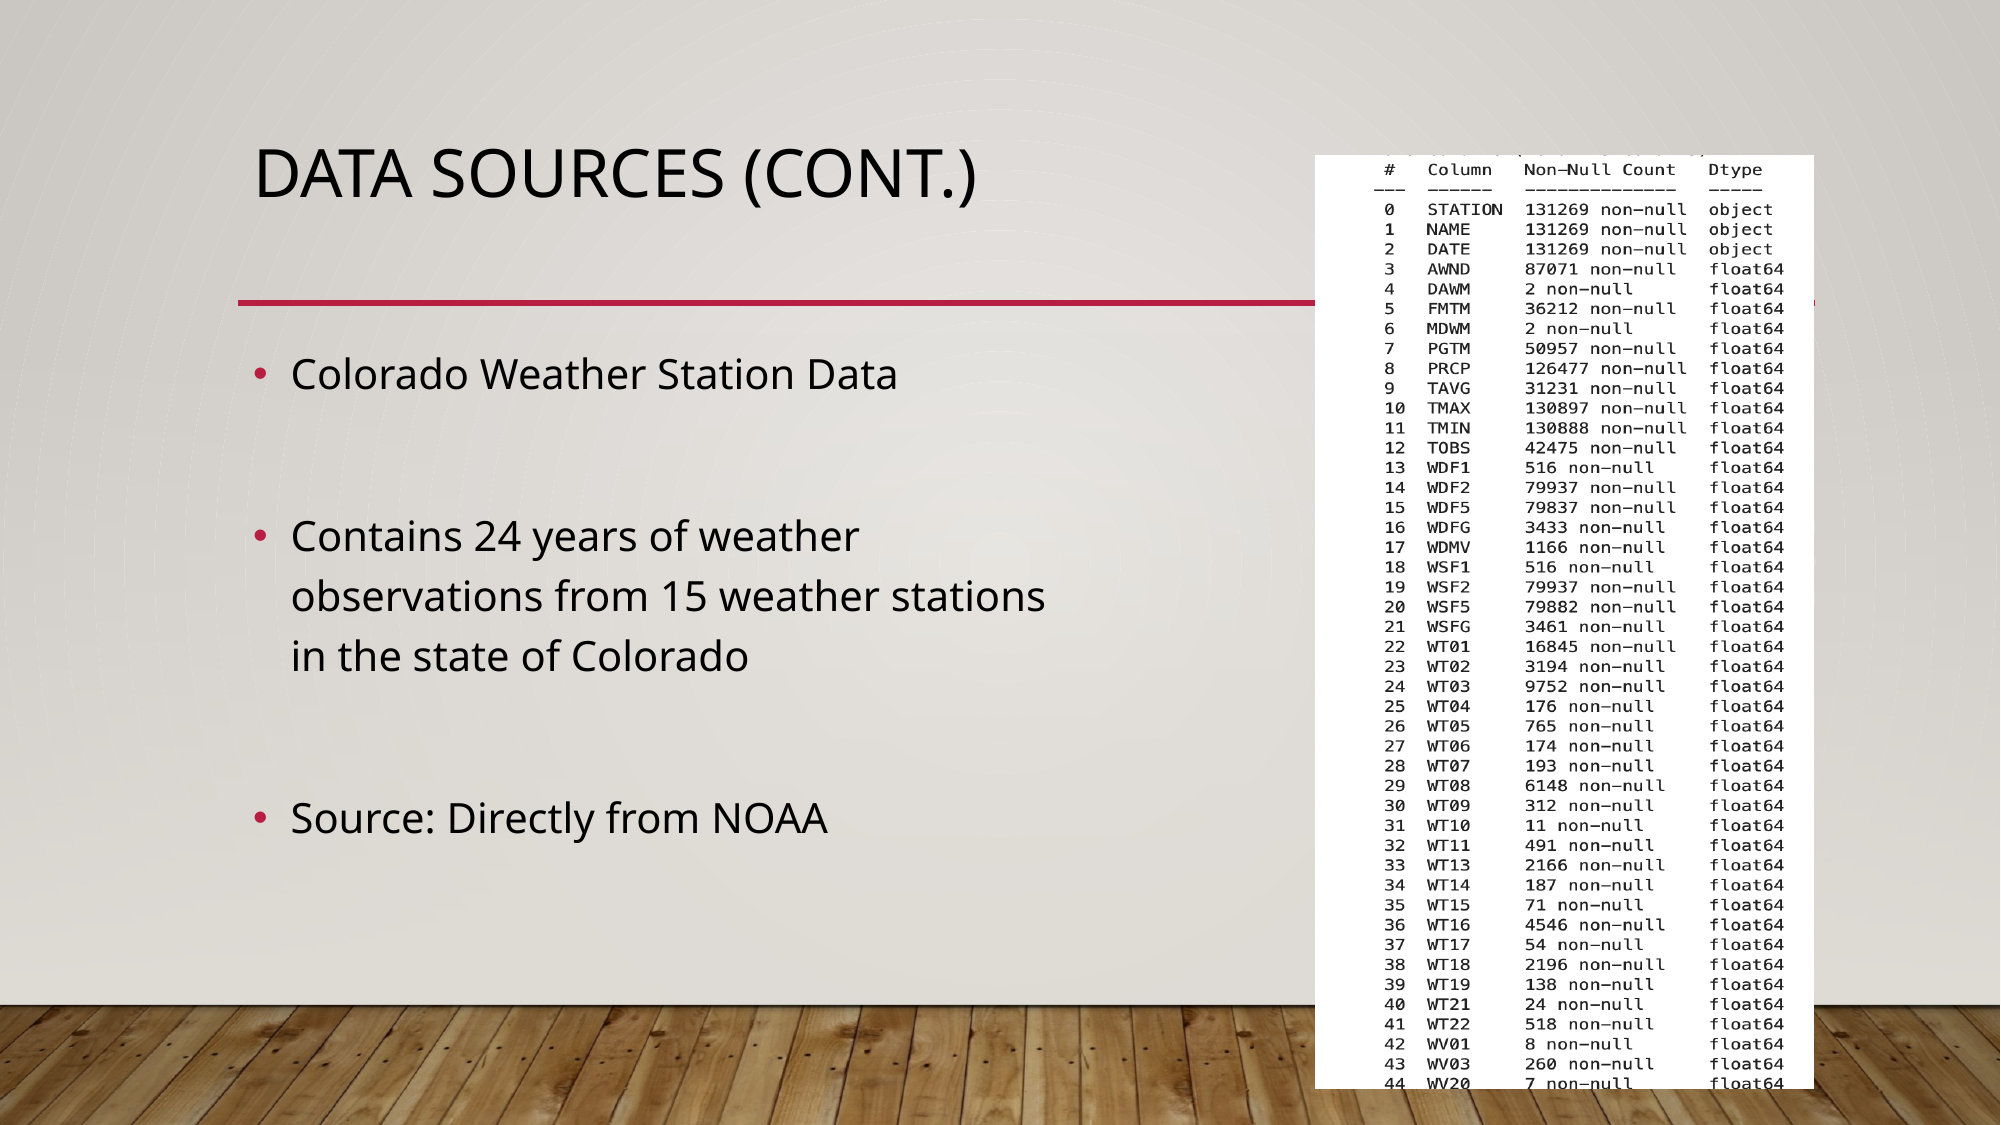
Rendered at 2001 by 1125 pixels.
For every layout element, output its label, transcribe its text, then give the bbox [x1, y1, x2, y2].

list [1314, 154, 1814, 1089]
text_box Colorado Weather Station Data Contains 24 years of weather observations from 15 weather stations in the state of Colorado Source: Directly from NOAA [238, 330, 1081, 897]
picture [0, 1005, 2000, 1125]
title Data Sources (cont.) [238, 131, 1814, 305]
